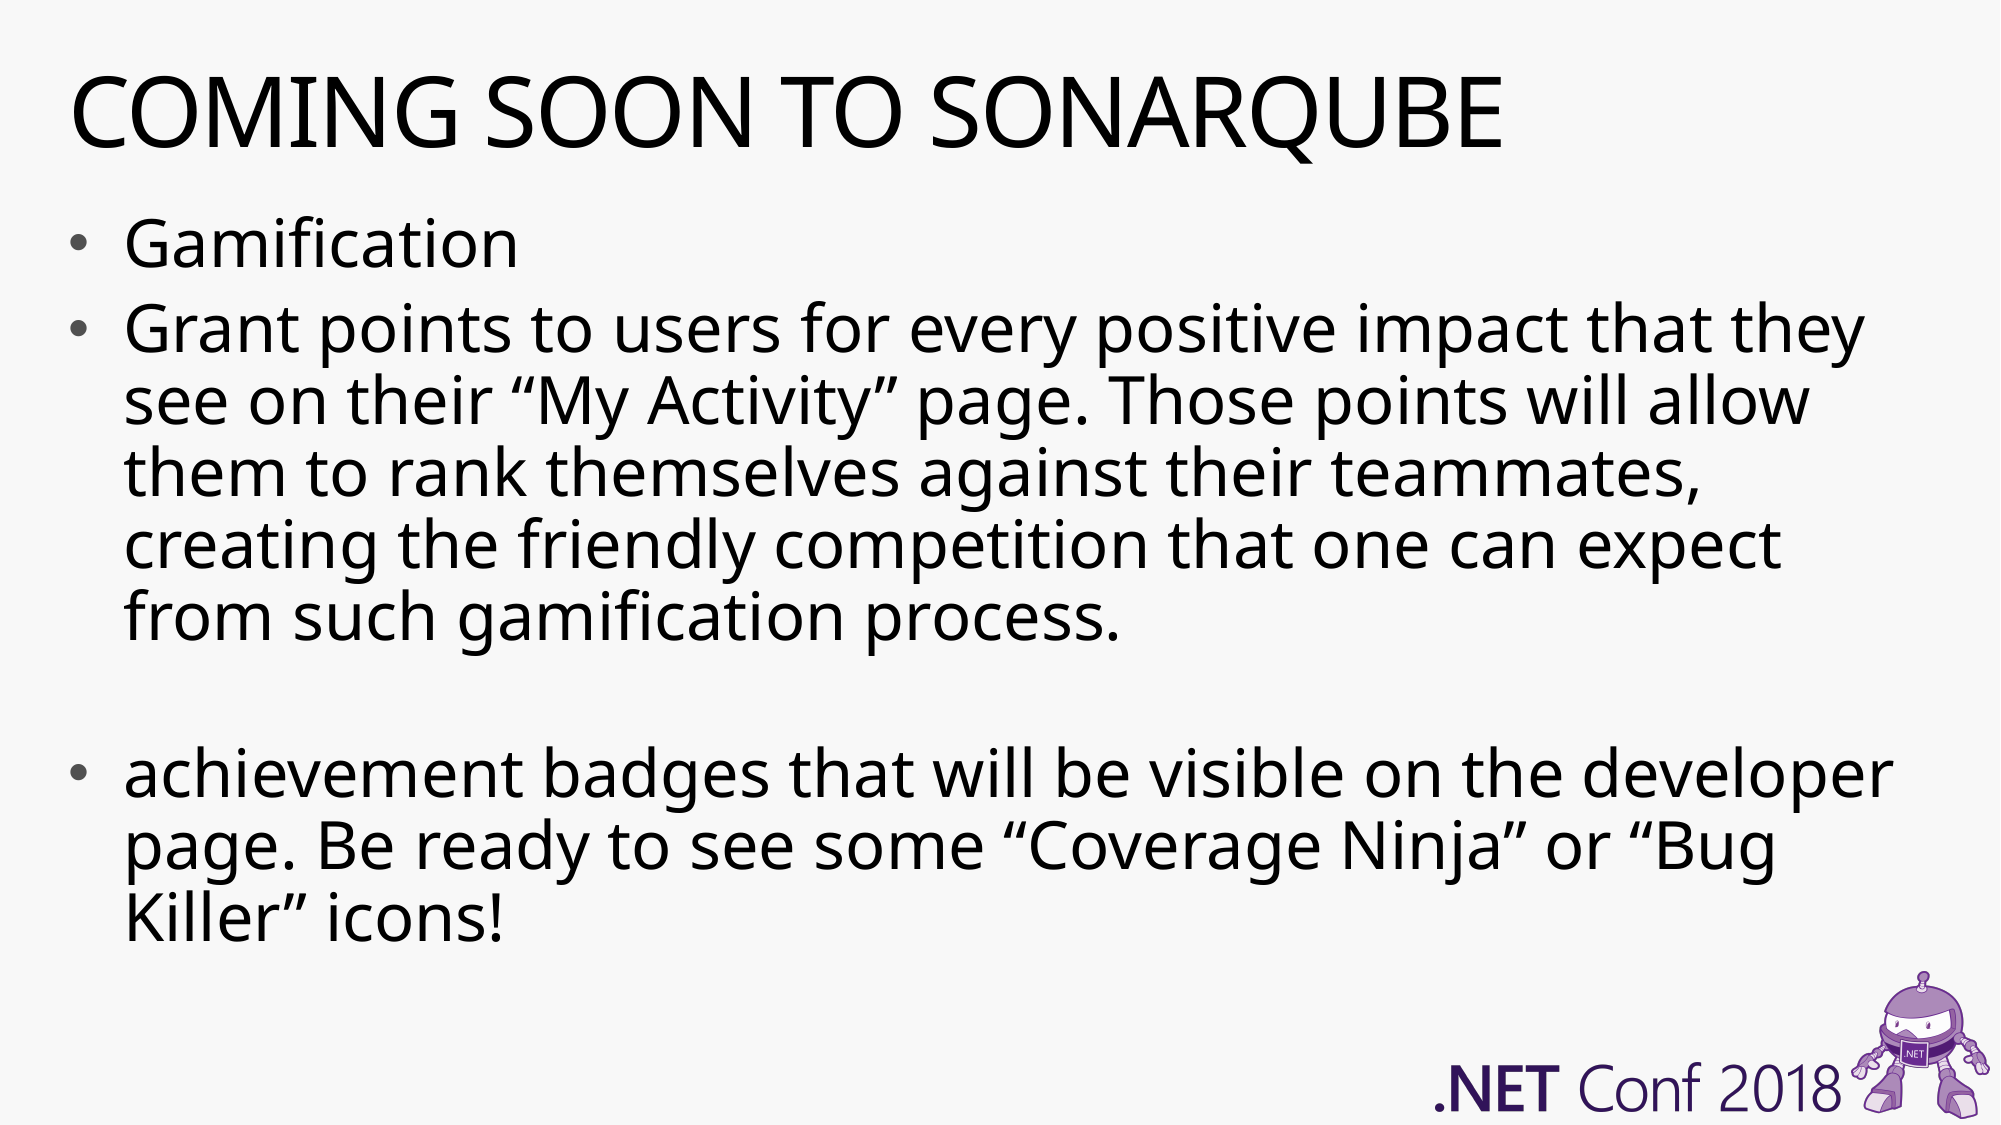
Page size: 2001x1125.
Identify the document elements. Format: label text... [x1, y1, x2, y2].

list Gamification Grant points to users for every positive impact that they see on their “My Activity” page. Those points will allow them to rank themselves against their teammates, creating the friendly competition that one can expect from such gamification process. achievement badges that will be visible on the developer page. Be ready to see some “Coverage Ninja” or “Bug Killer” icons! [44, 196, 1956, 912]
picture [1851, 971, 1990, 1119]
picture [1435, 1062, 1841, 1112]
title COMING SOON TO SONARQUBE [44, 47, 1957, 196]
